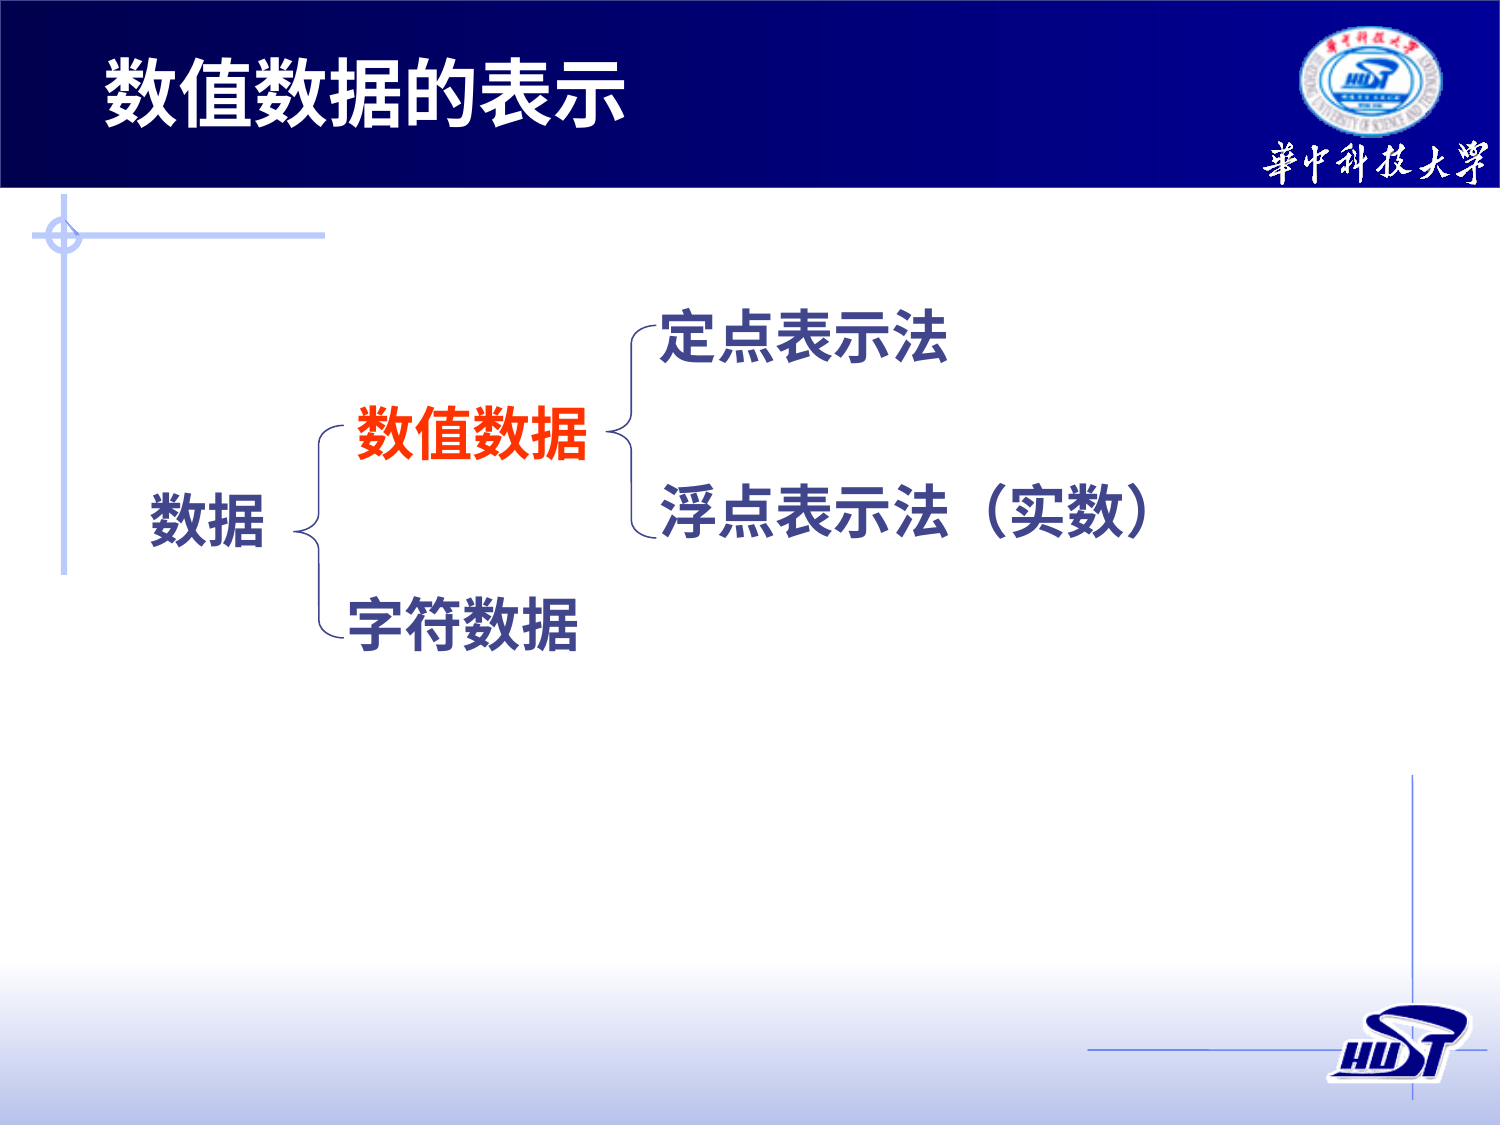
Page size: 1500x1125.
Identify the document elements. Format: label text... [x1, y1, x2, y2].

text_box [606, 325, 657, 538]
text_box 字符数据 [331, 580, 595, 666]
picture [1299, 26, 1443, 138]
text_box 数值数据 [341, 389, 605, 475]
picture [1262, 140, 1488, 185]
text_box 数值数据的表示 [88, 38, 644, 144]
text_box 数据 [134, 476, 281, 562]
text_box [293, 425, 344, 638]
text_box 浮点表示法（实数） [644, 467, 1199, 553]
text_box 定点表示法 [644, 292, 966, 378]
